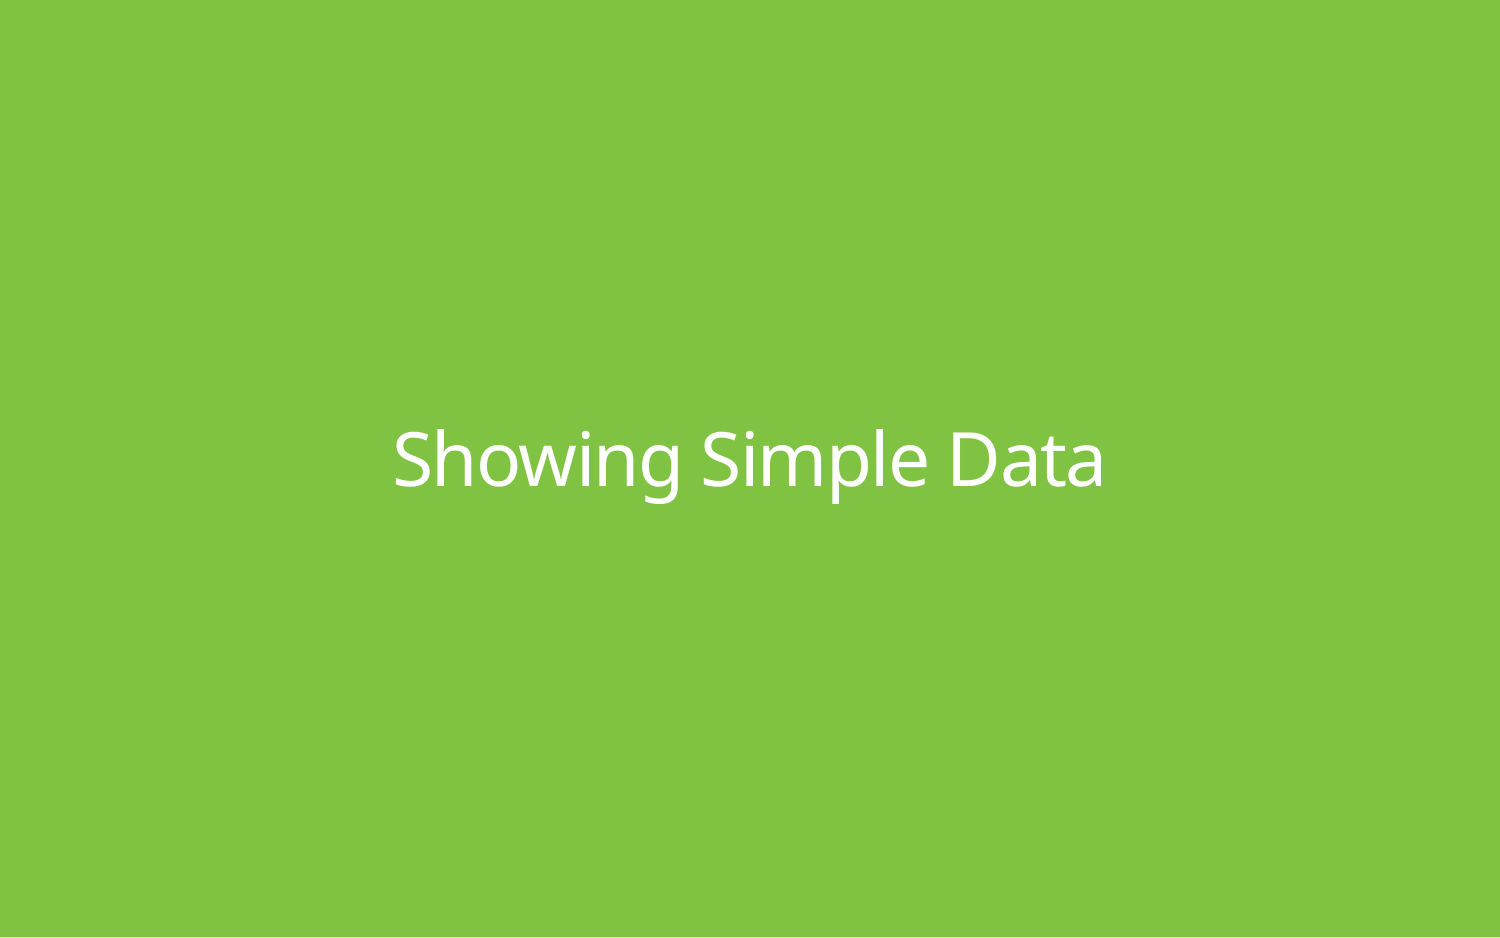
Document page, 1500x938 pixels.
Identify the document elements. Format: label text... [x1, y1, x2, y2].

title Showing Simple Data [39, 405, 1461, 502]
